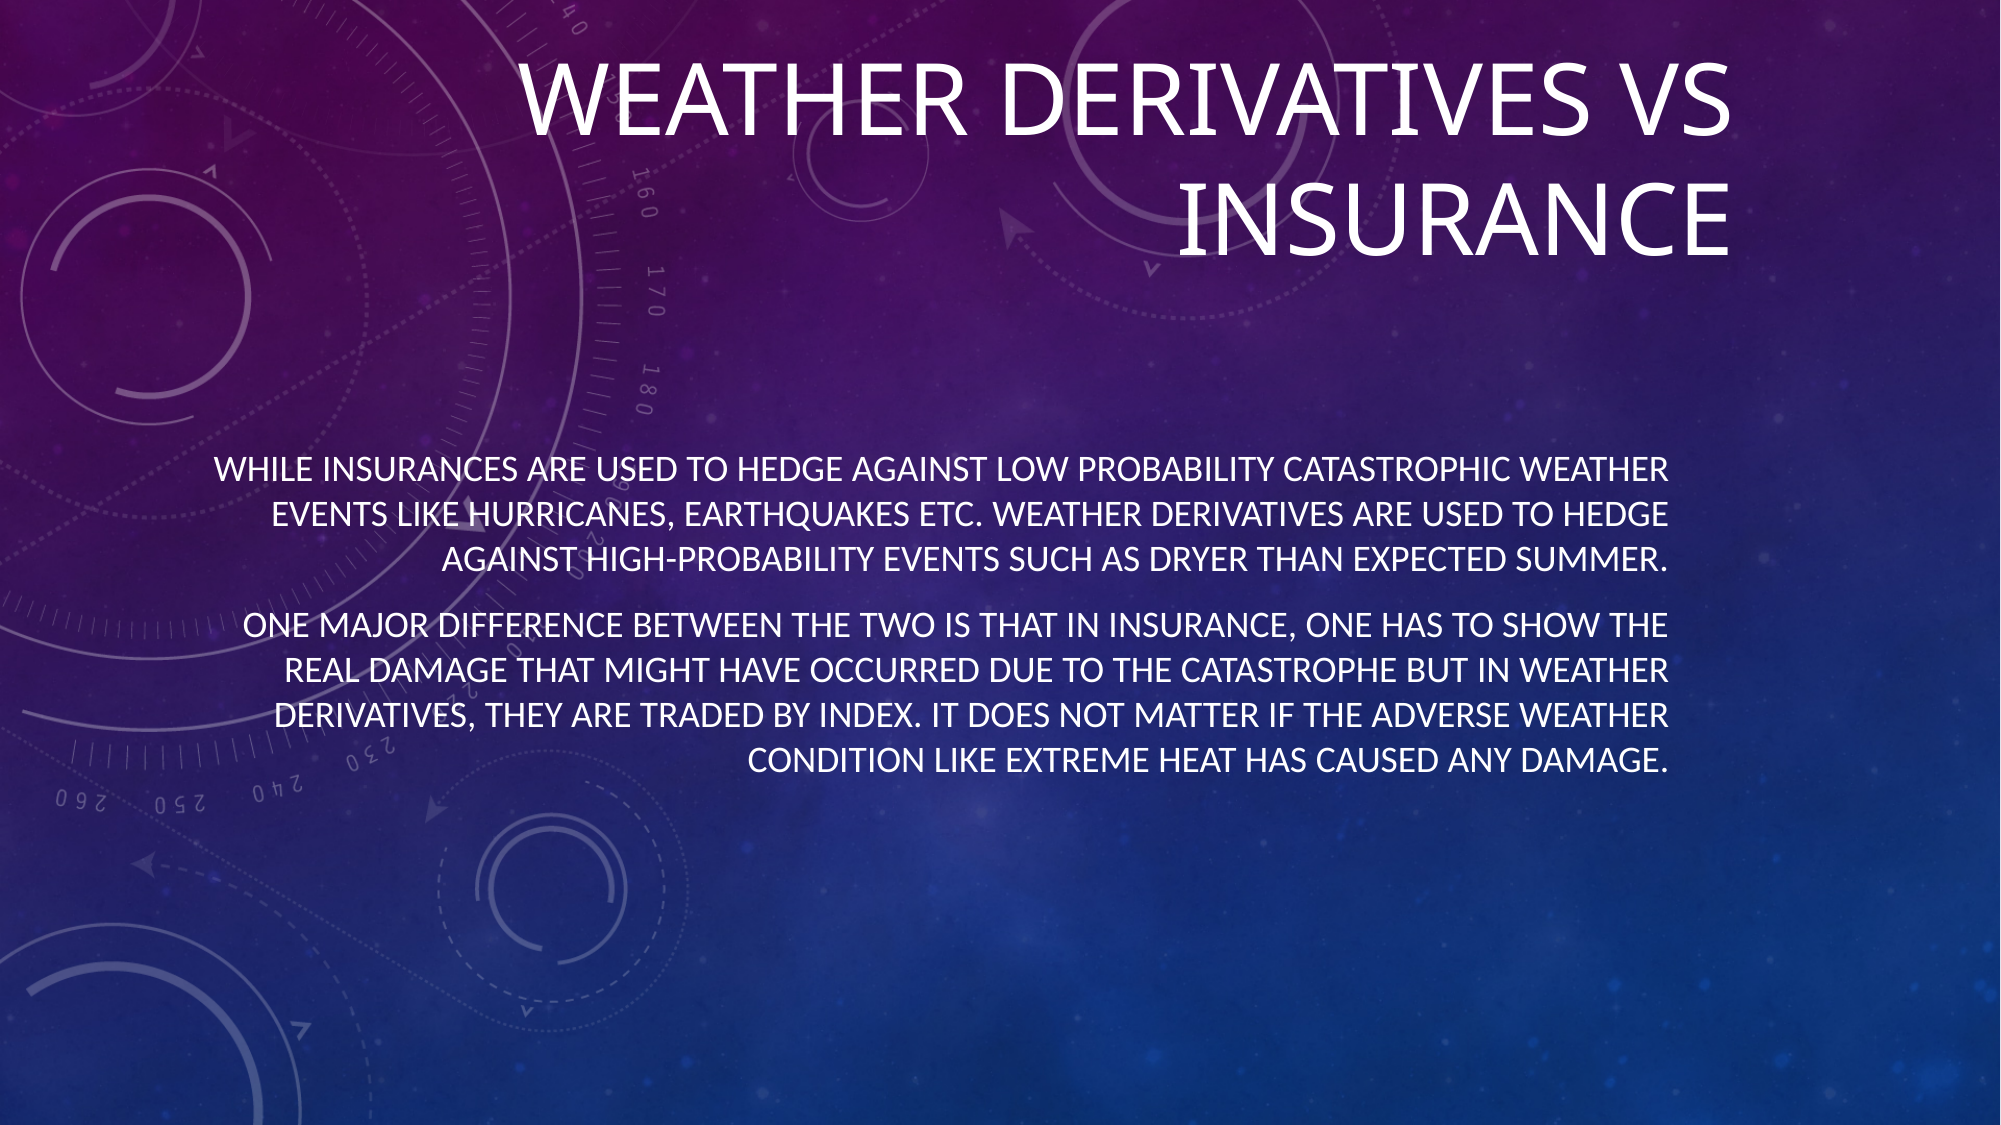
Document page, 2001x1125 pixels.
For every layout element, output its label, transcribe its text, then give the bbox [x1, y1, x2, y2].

picture [0, 0, 2001, 1125]
subtitle While insurances are used to hedge against low probability catastrophic weather events like hurricanes, earthquakes etc. weather derivatives are used to hedge against high-probability events such as dryer than expected summer. One major difference between the two is that in insurance, one has to show the real damage that might have occurred due to the catastrophe but in weather derivatives, they are traded by index. It does not matter if the adverse weather condition like extreme heat has caused any damage. [185, 304, 1686, 1036]
title Weather derivatives vs insurance [249, 18, 1750, 283]
